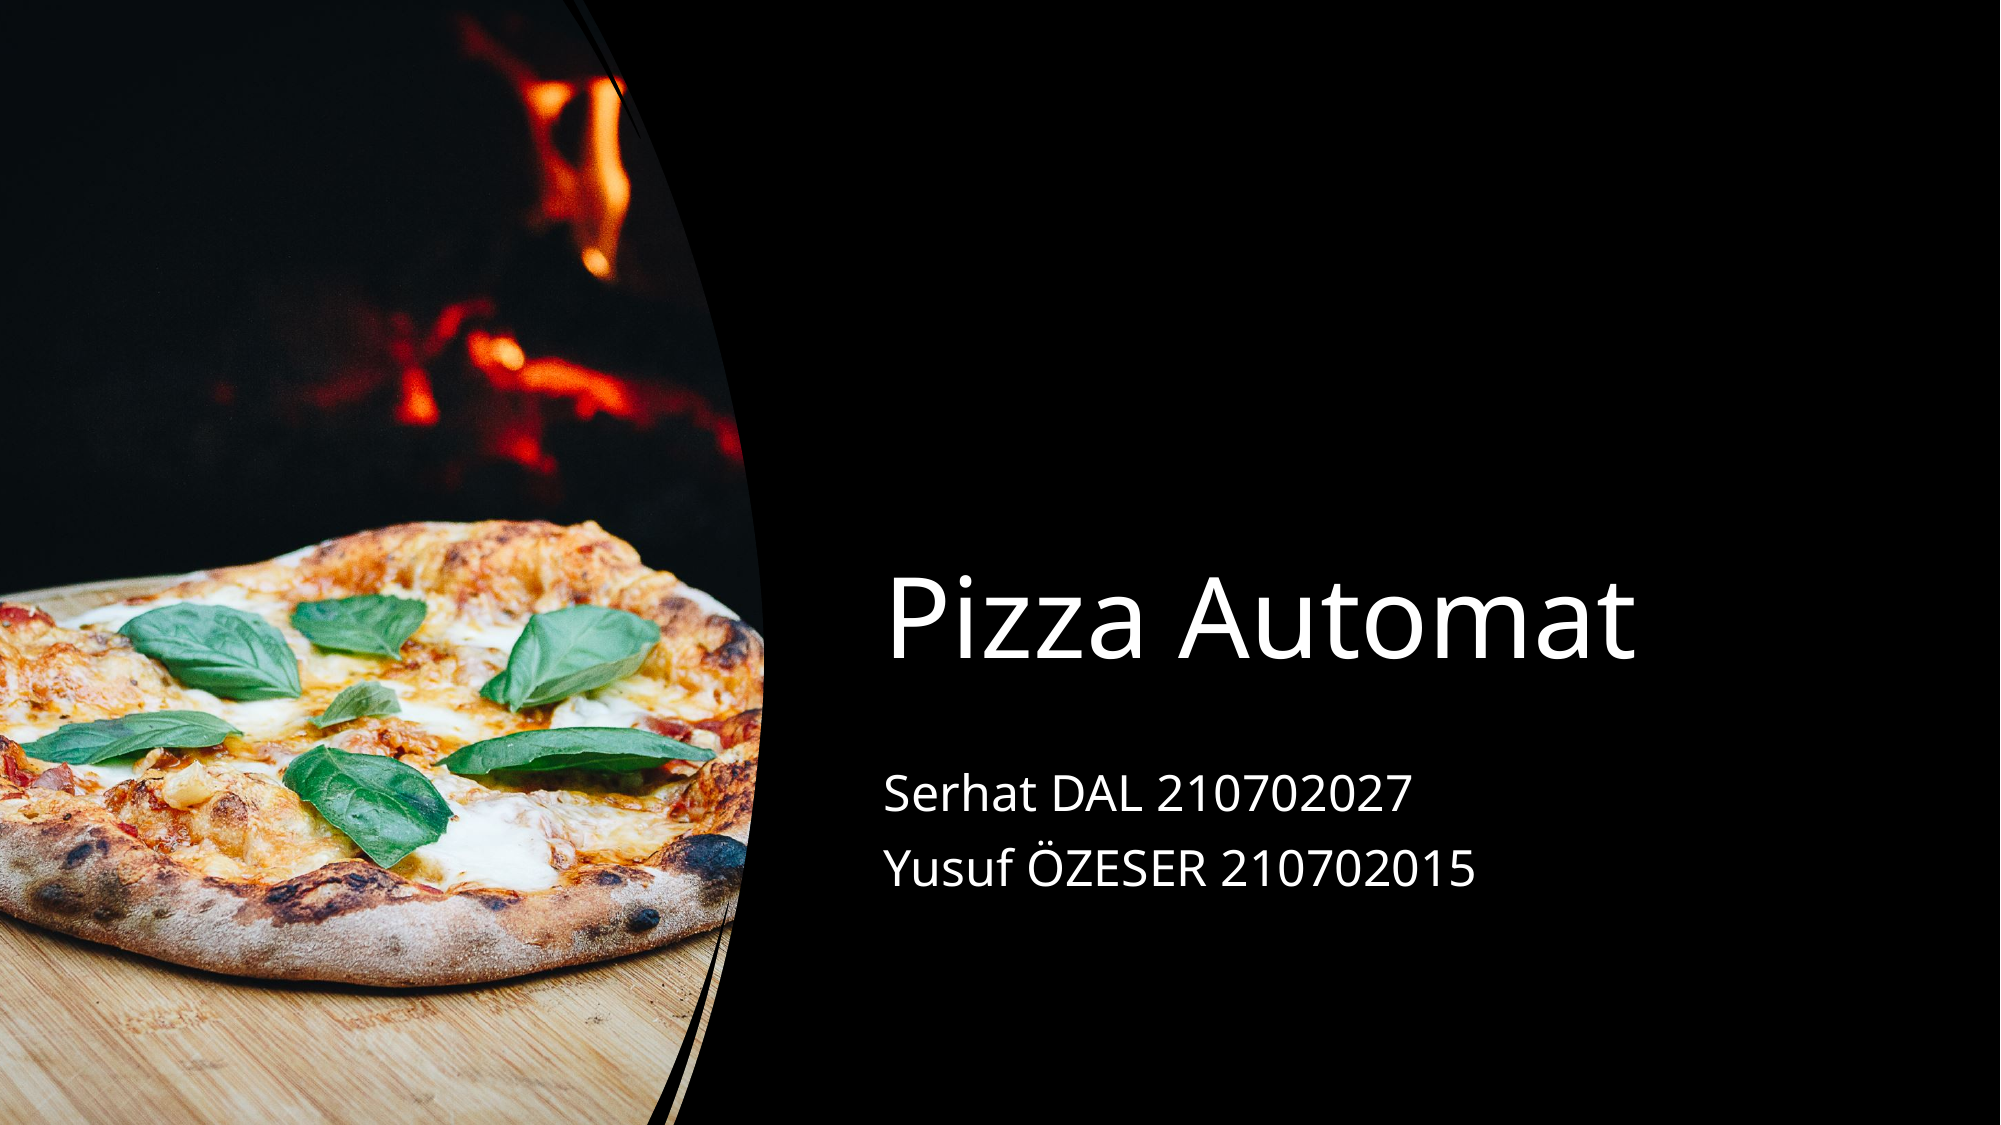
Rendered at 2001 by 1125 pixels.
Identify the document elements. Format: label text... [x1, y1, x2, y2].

title Pizza Automat [869, 104, 1895, 690]
subtitle Serhat DAL 210702027 Yusuf ÖZESER 210702015 [869, 760, 1895, 1019]
picture [0, 0, 765, 1125]
